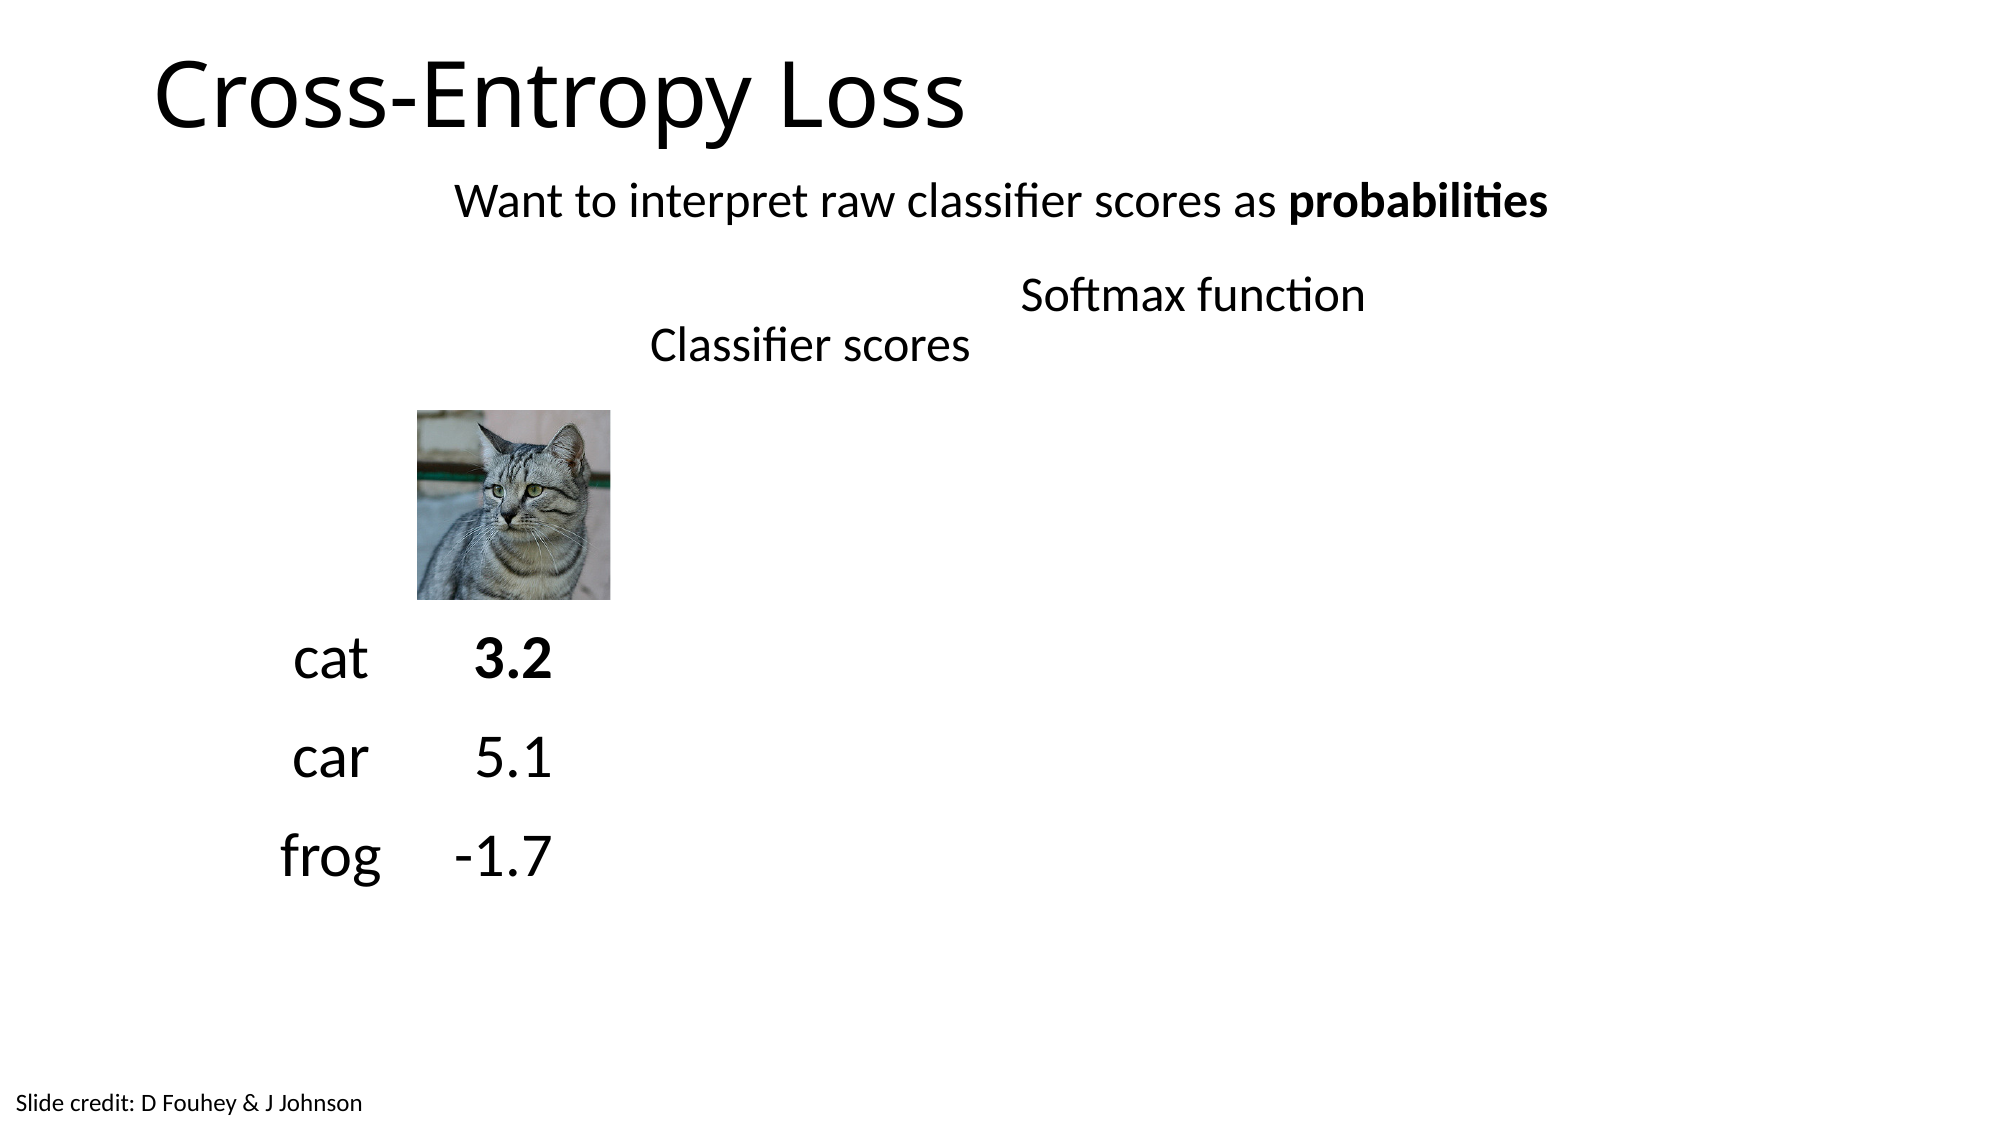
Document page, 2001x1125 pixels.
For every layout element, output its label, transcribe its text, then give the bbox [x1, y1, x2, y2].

text_box car [272, 707, 391, 798]
text_box Want to interpret raw classifier scores as probabilities [439, 165, 1588, 236]
text_box 3.2 [458, 609, 569, 699]
text_box 5.1 [459, 707, 569, 798]
text_box -1.7 [439, 806, 569, 896]
text_box cat [278, 609, 385, 699]
text_box frog [264, 806, 399, 896]
title Cross-Entropy Loss [137, 29, 1863, 165]
picture [417, 409, 611, 600]
text_box Slide credit: D Fouhey & J Johnson [1, 1079, 379, 1125]
